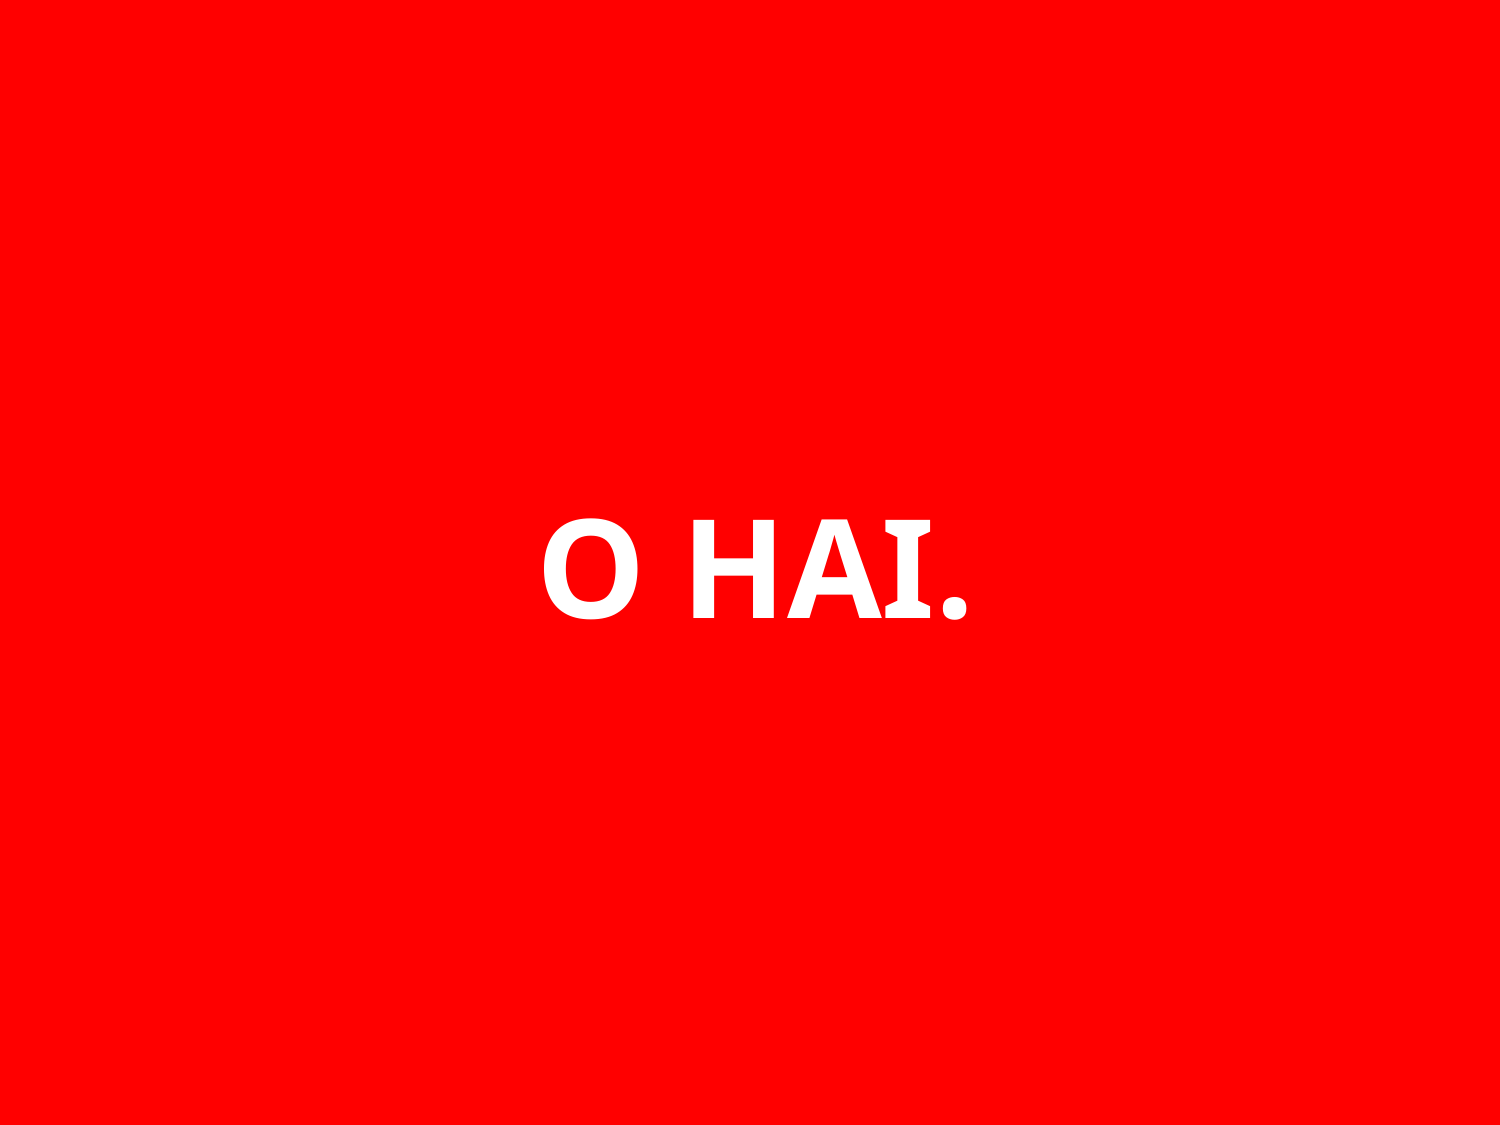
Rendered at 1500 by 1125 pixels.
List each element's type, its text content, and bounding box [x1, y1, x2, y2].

text_box O HAI. [118, 451, 1394, 675]
